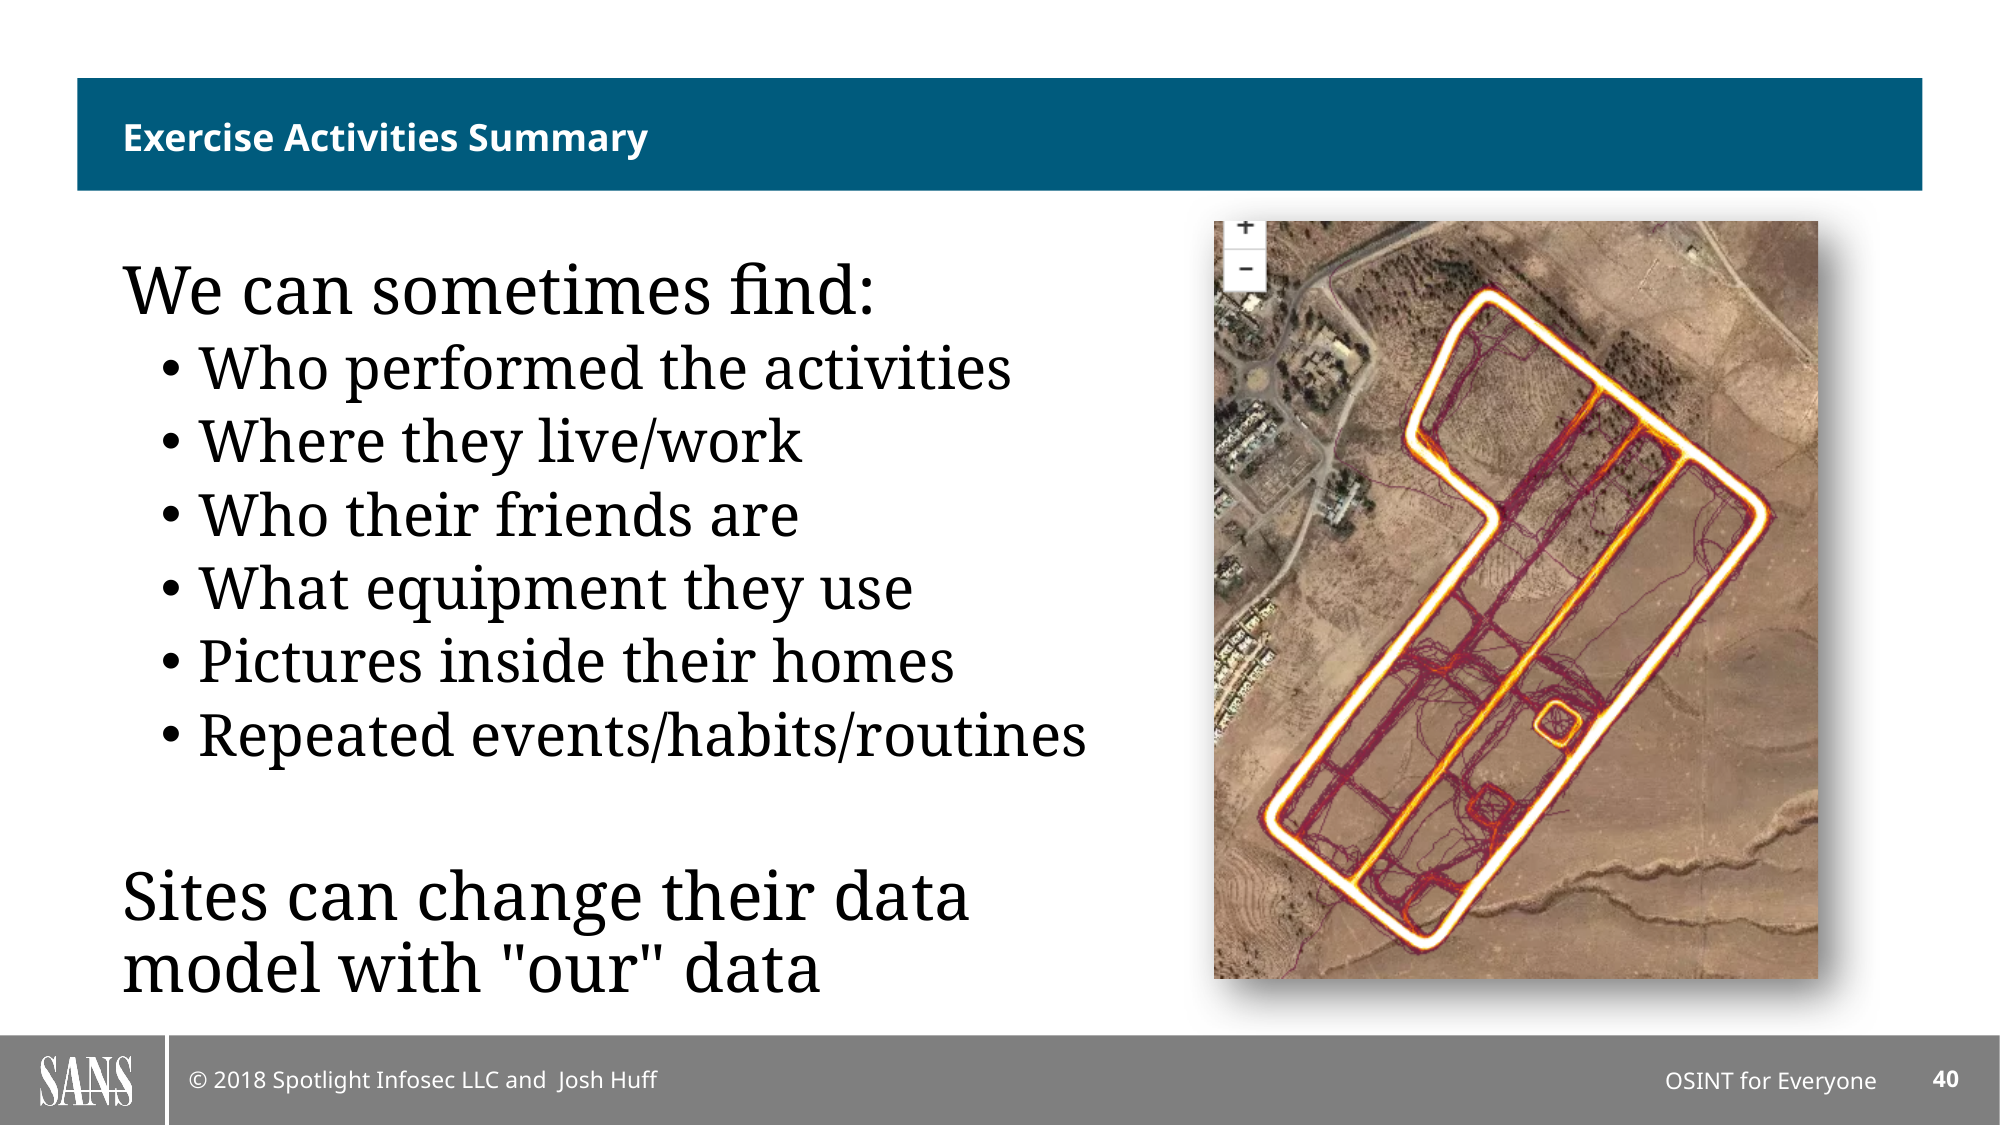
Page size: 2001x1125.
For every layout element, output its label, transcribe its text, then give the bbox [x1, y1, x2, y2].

list We can sometimes find: Who performed the activities Where they live/work Who their friends are What equipment they use Pictures inside their homes Repeated events/habits/routines Sites can change their data model with "our" data [107, 249, 1180, 1002]
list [1214, 221, 1819, 979]
title Exercise Activities Summary [107, 78, 1893, 191]
slide_number 40 [1892, 1035, 2000, 1125]
footer OSINT for Everyone [201, 1035, 1892, 1125]
